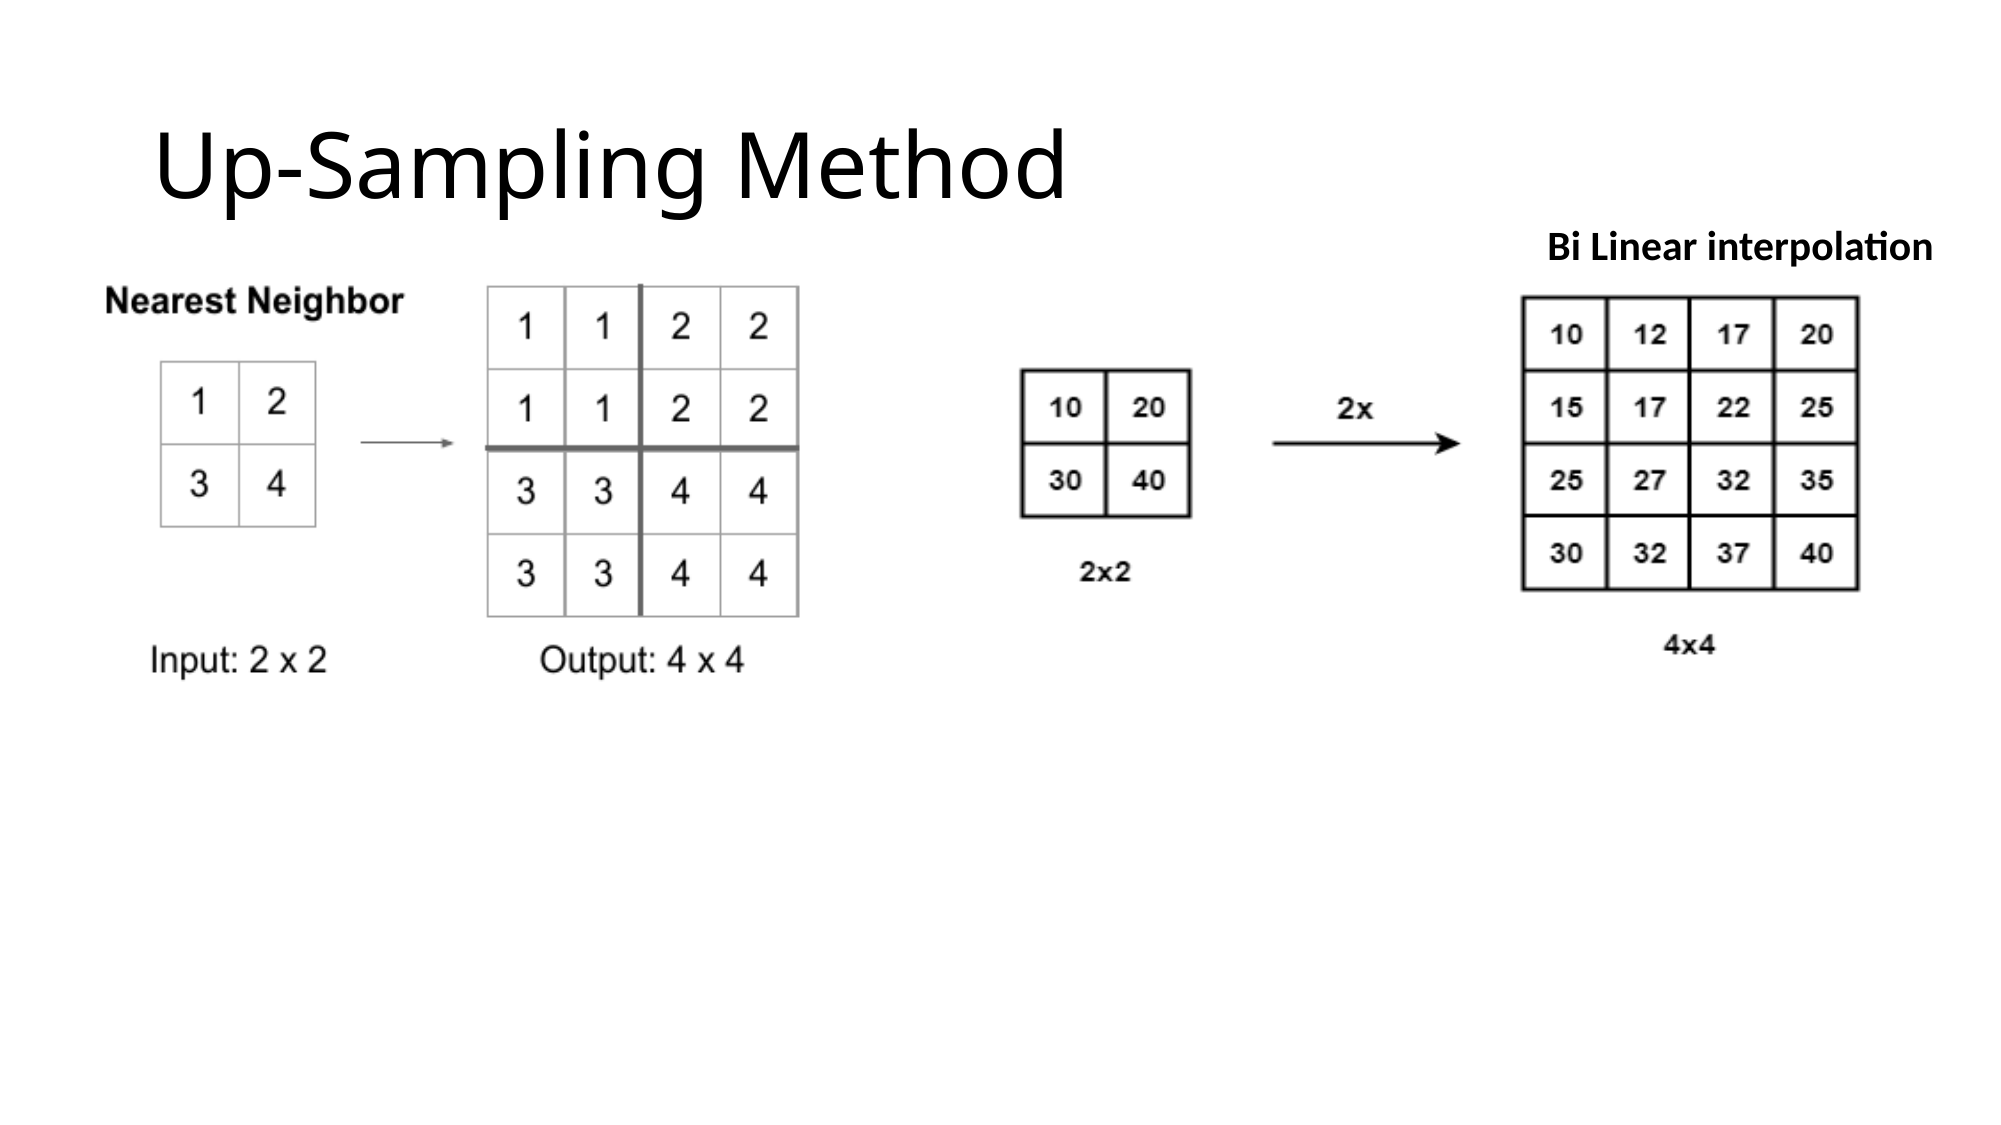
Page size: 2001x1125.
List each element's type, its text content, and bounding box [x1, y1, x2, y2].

title Up-Sampling Method [137, 59, 1863, 278]
picture [100, 277, 807, 682]
picture [999, 277, 1882, 682]
text_box Bi Linear interpolation [1532, 211, 1949, 277]
